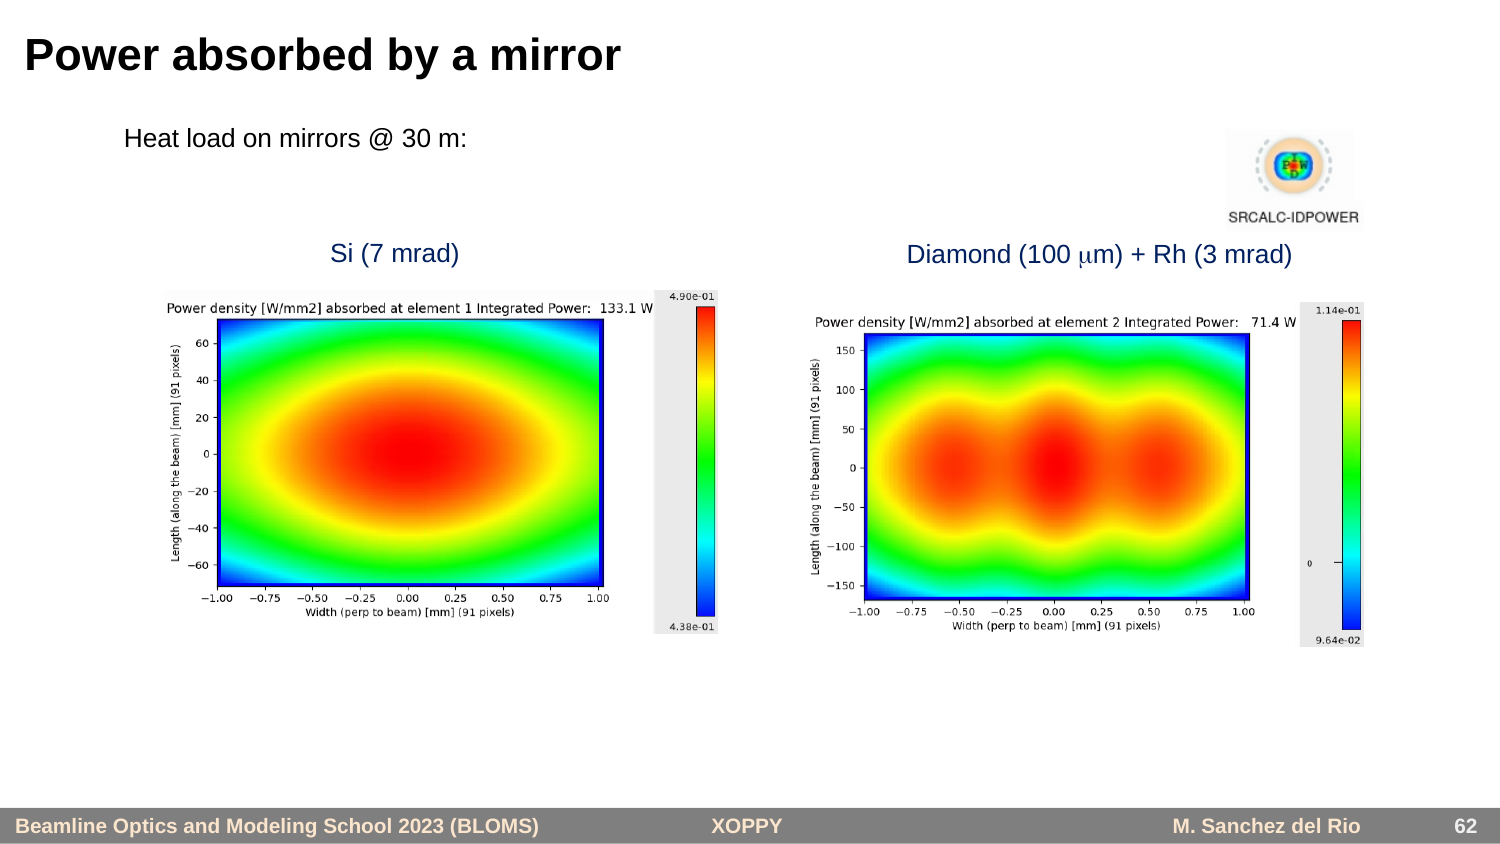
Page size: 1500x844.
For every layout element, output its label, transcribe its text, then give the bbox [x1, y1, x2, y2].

picture [1225, 128, 1365, 232]
picture [163, 290, 718, 634]
text_box Diamond (100 mm) + Rh (3 mrad) [891, 229, 1315, 276]
text_box Si (7 mrad) [315, 228, 475, 275]
text_box Heat load on mirrors @ 30 m: [108, 113, 1400, 160]
title Power absorbed by a mirror [9, 10, 1493, 106]
slide_number 62 [1379, 805, 1493, 844]
picture [806, 302, 1365, 648]
